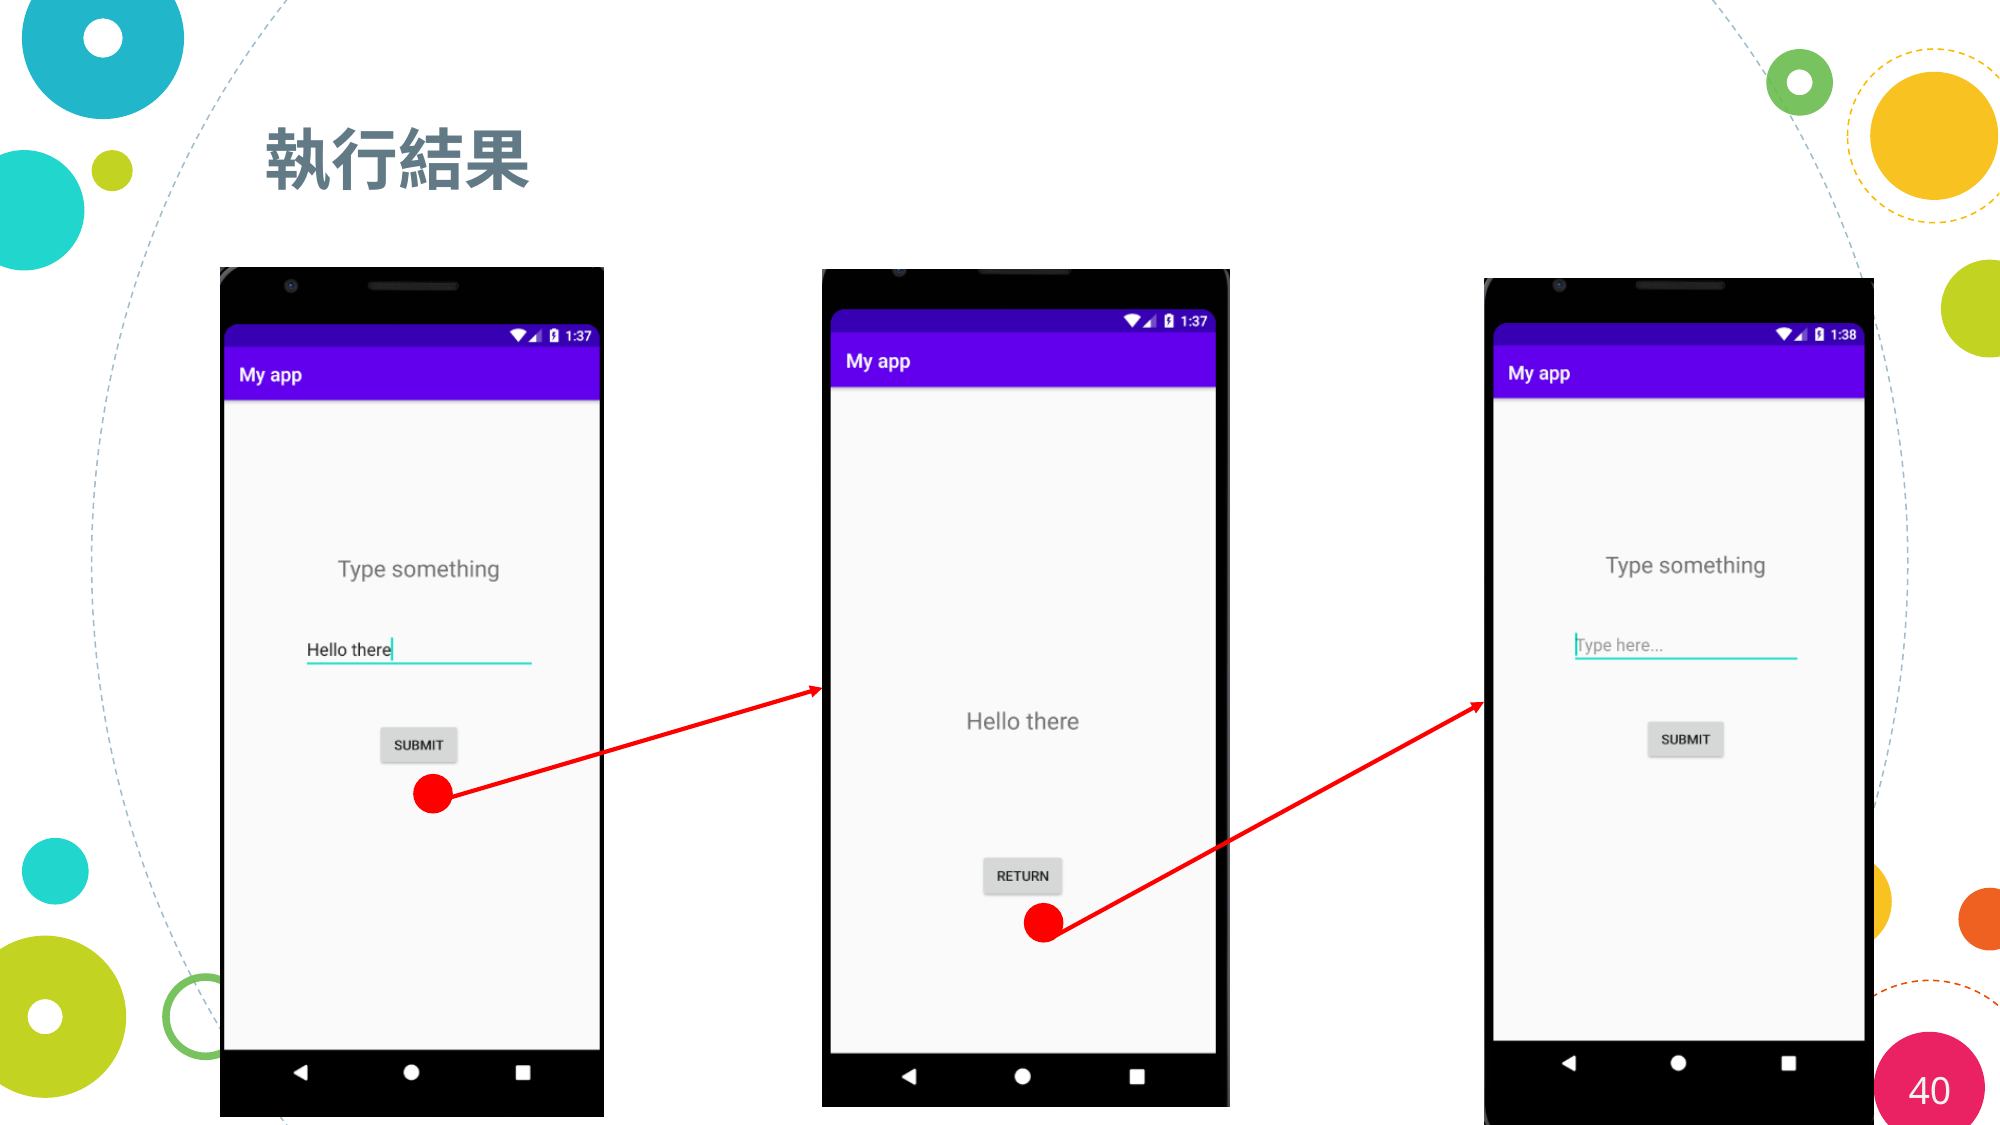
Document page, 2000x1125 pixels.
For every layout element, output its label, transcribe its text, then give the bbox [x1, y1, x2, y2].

title 執行結果 [249, 45, 1750, 213]
picture [219, 267, 604, 1117]
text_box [420, 687, 823, 807]
picture [822, 269, 1230, 1107]
picture [1483, 278, 1874, 1125]
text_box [1055, 701, 1485, 936]
slide_number 40 [1885, 1060, 1975, 1125]
